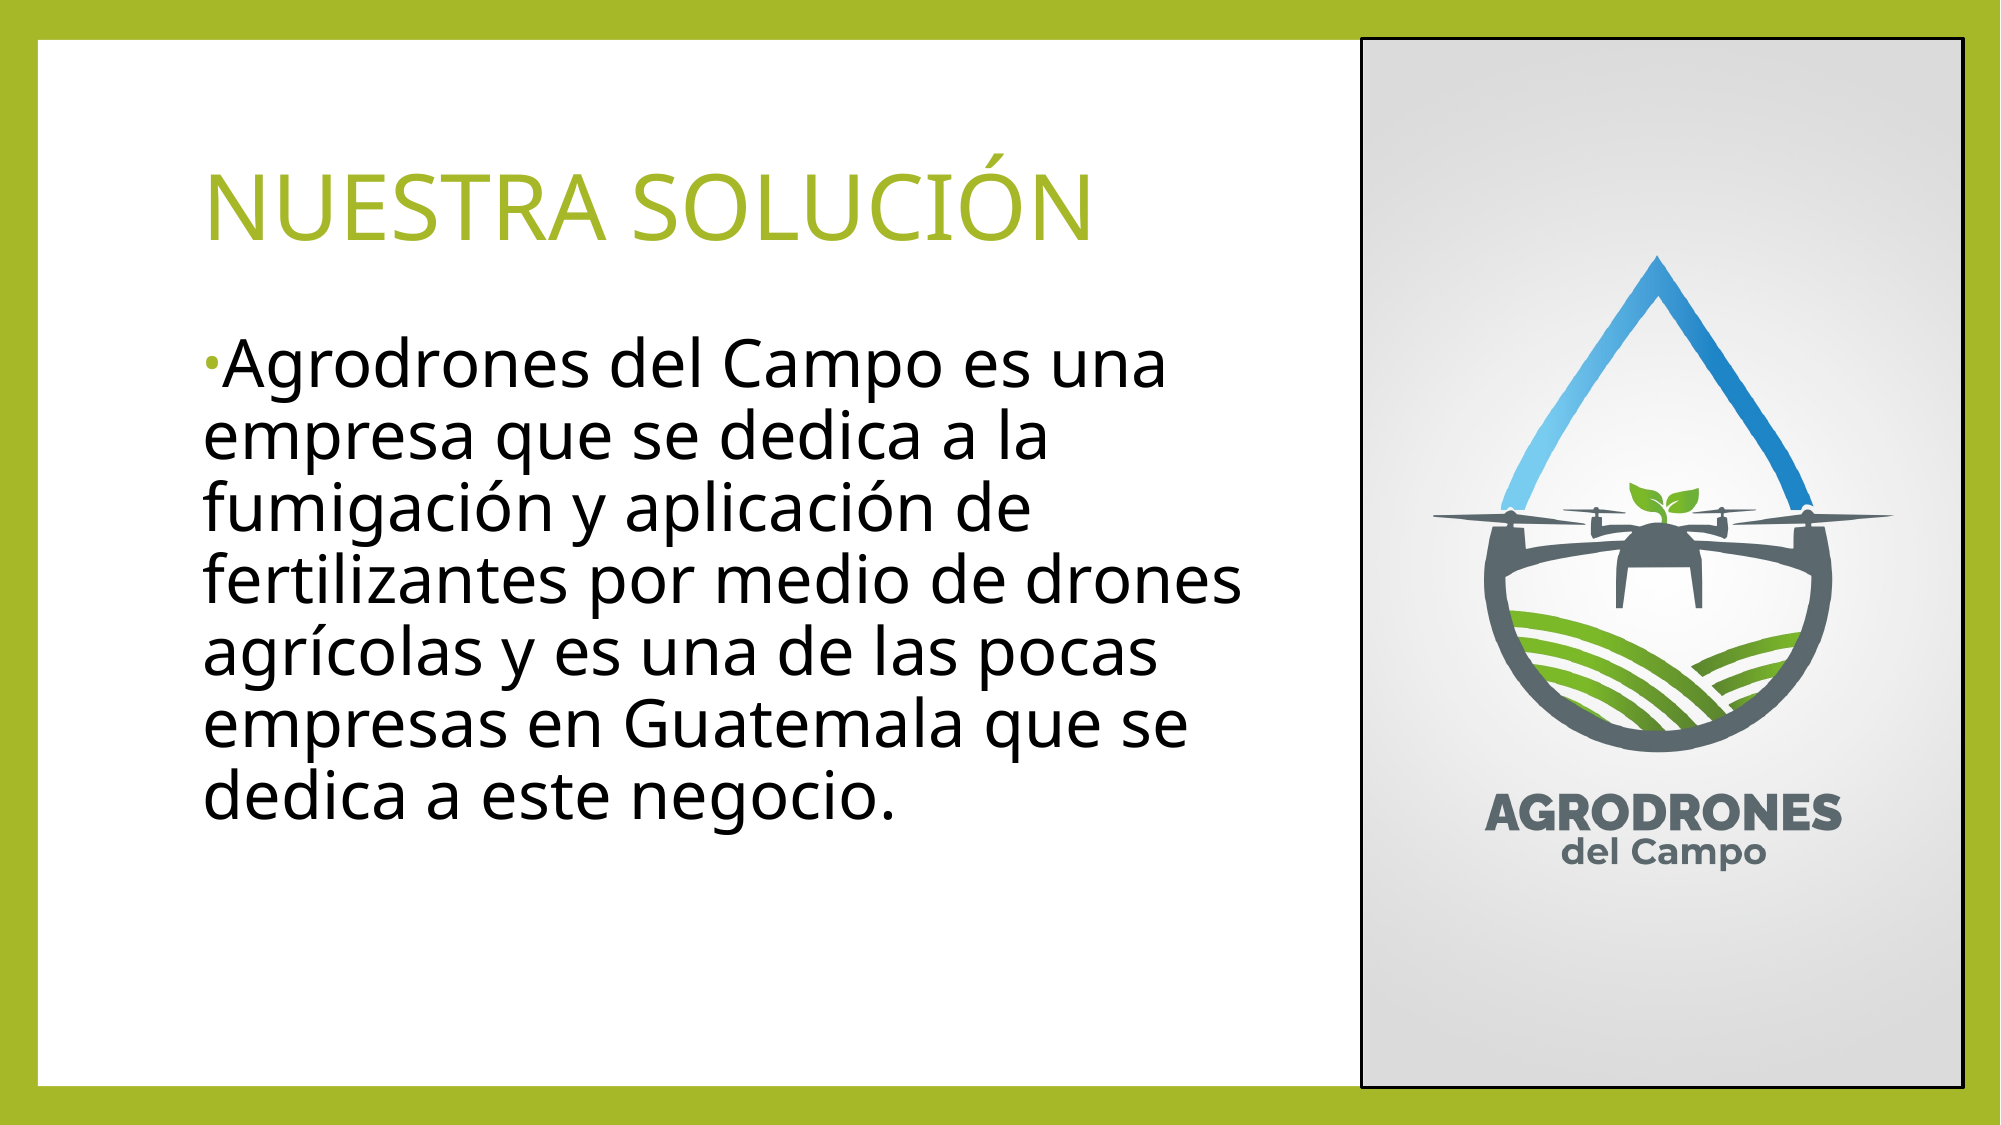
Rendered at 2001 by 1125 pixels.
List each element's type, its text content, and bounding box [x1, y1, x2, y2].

text_box Agrodrones del Campo es una empresa que se dedica a la fumigación y aplicación de fertilizantes por medio de drones agrícolas y es una de las pocas empresas en Guatemala que se dedica a este negocio. [187, 322, 1286, 985]
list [1362, 39, 1962, 1087]
title NUESTRA SOLUCIÓN [187, 99, 1286, 322]
